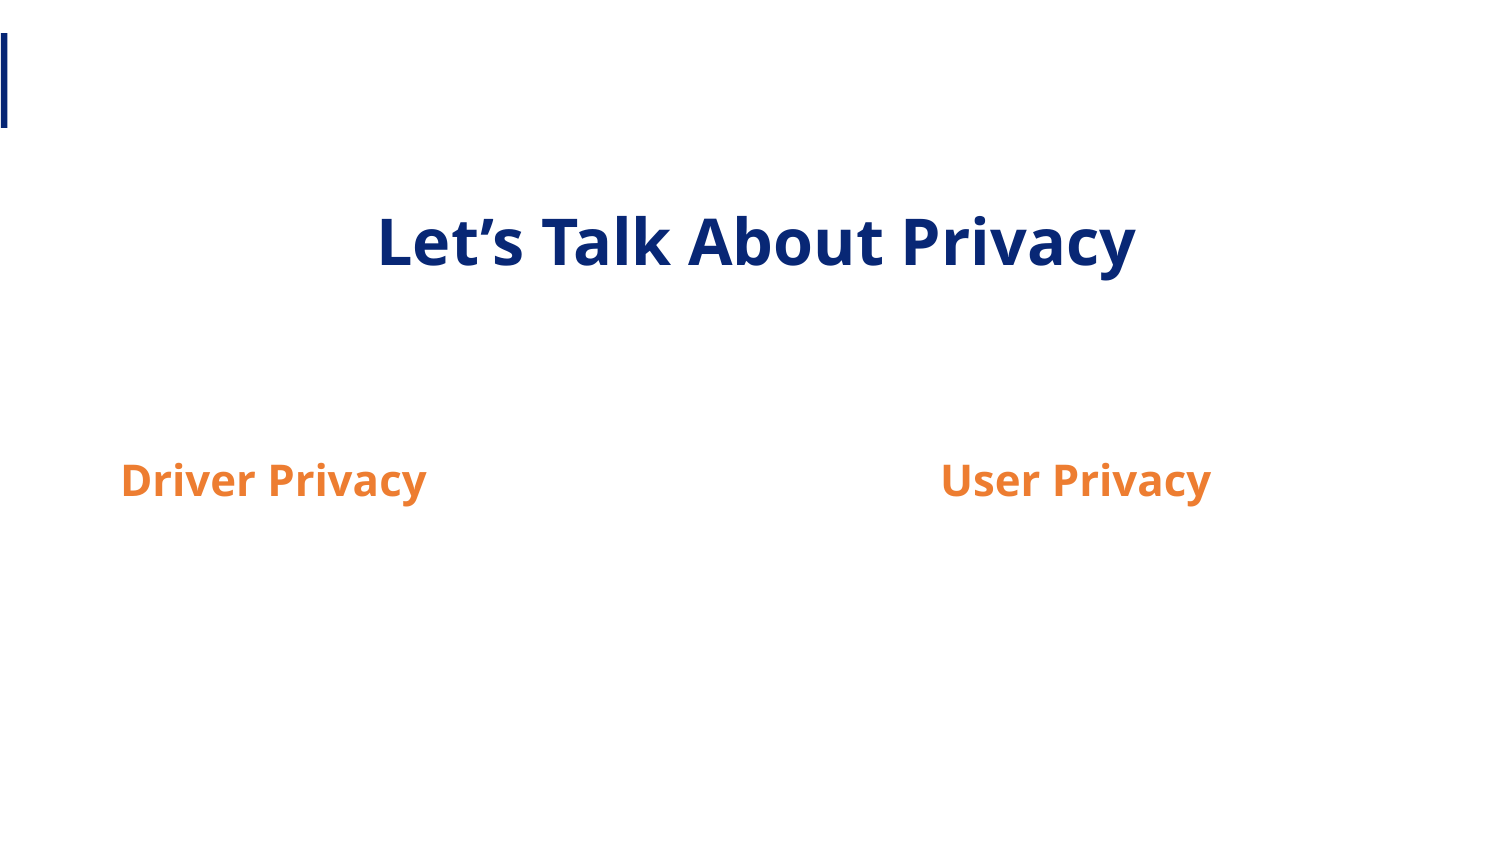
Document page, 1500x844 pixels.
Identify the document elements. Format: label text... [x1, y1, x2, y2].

text_box User Privacy [928, 446, 1500, 511]
text_box Driver Privacy [108, 446, 680, 511]
text_box Let’s Talk About Privacy [365, 195, 1268, 285]
text_box [0, 33, 8, 128]
